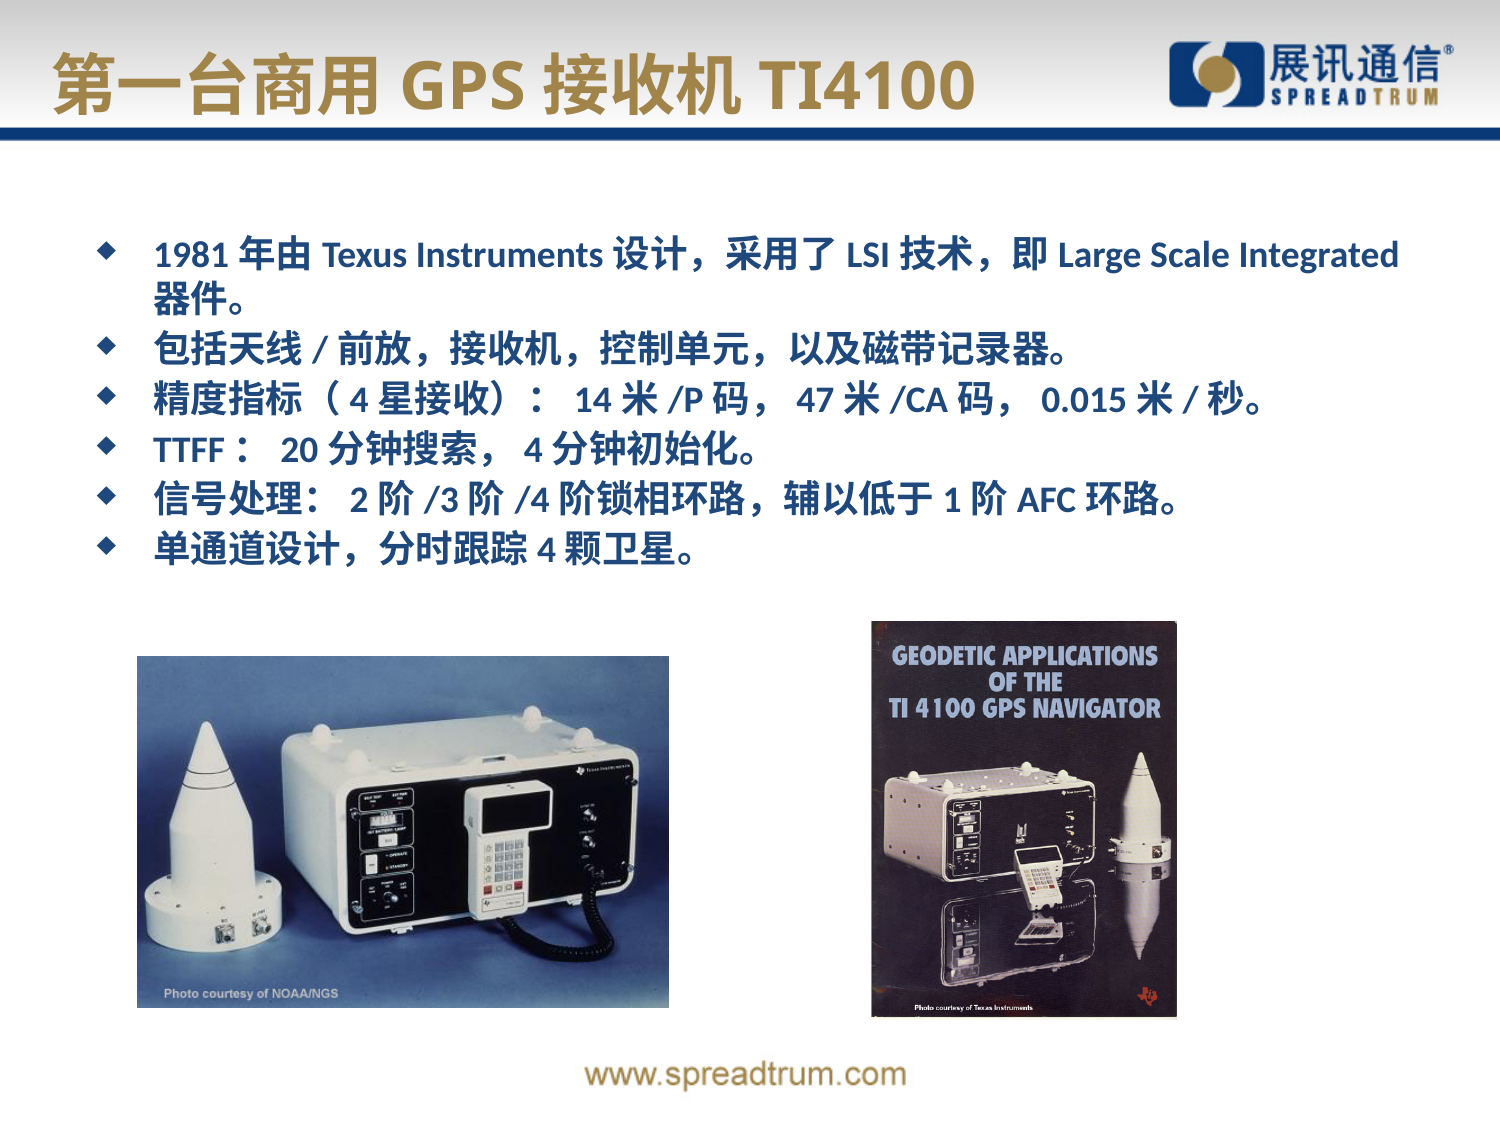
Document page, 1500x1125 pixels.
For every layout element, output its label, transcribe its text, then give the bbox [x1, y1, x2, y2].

text_box 1981年由Texus Instruments设计，采用了LSI技术，即Large Scale Integrated 器件。 包括天线/前放，接收机，控制单元，以及磁带记录器。 精度指标（4星接收）：14米/P码，47米/CA码，0.015米/秒。 TTFF：20分钟搜索，4分钟初始化。 信号处理：2阶/3阶/4阶锁相环路，辅以低于1阶AFC环路。 单通道设计，分时跟踪4颗卫星。 [82, 222, 1431, 589]
title 第一台商用GPS接收机TI4100 [35, 35, 1039, 131]
picture [0, 0, 1500, 1125]
